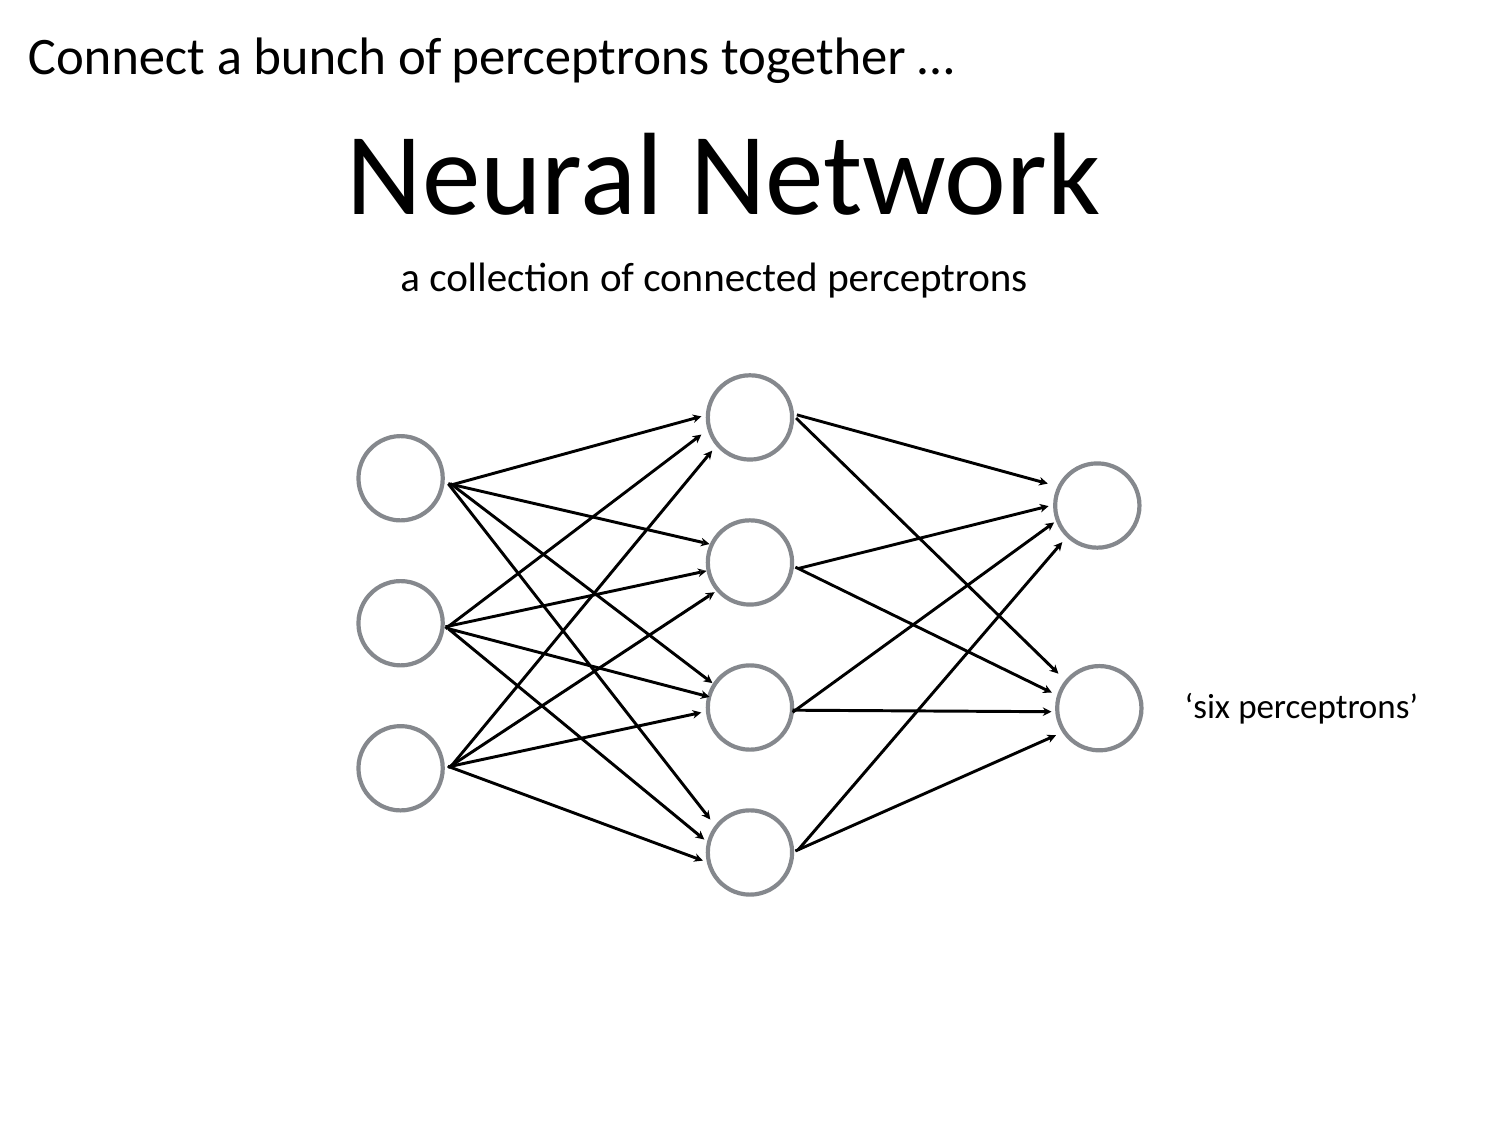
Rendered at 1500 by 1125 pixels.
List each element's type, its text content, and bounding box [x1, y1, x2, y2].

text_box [356, 373, 1143, 897]
title Connect a bunch of perceptrons together … Neural Network [26, 15, 1155, 238]
text_box ‘six perceptrons’ [1183, 681, 1446, 726]
text_box a collection of connected perceptrons [398, 249, 1102, 300]
